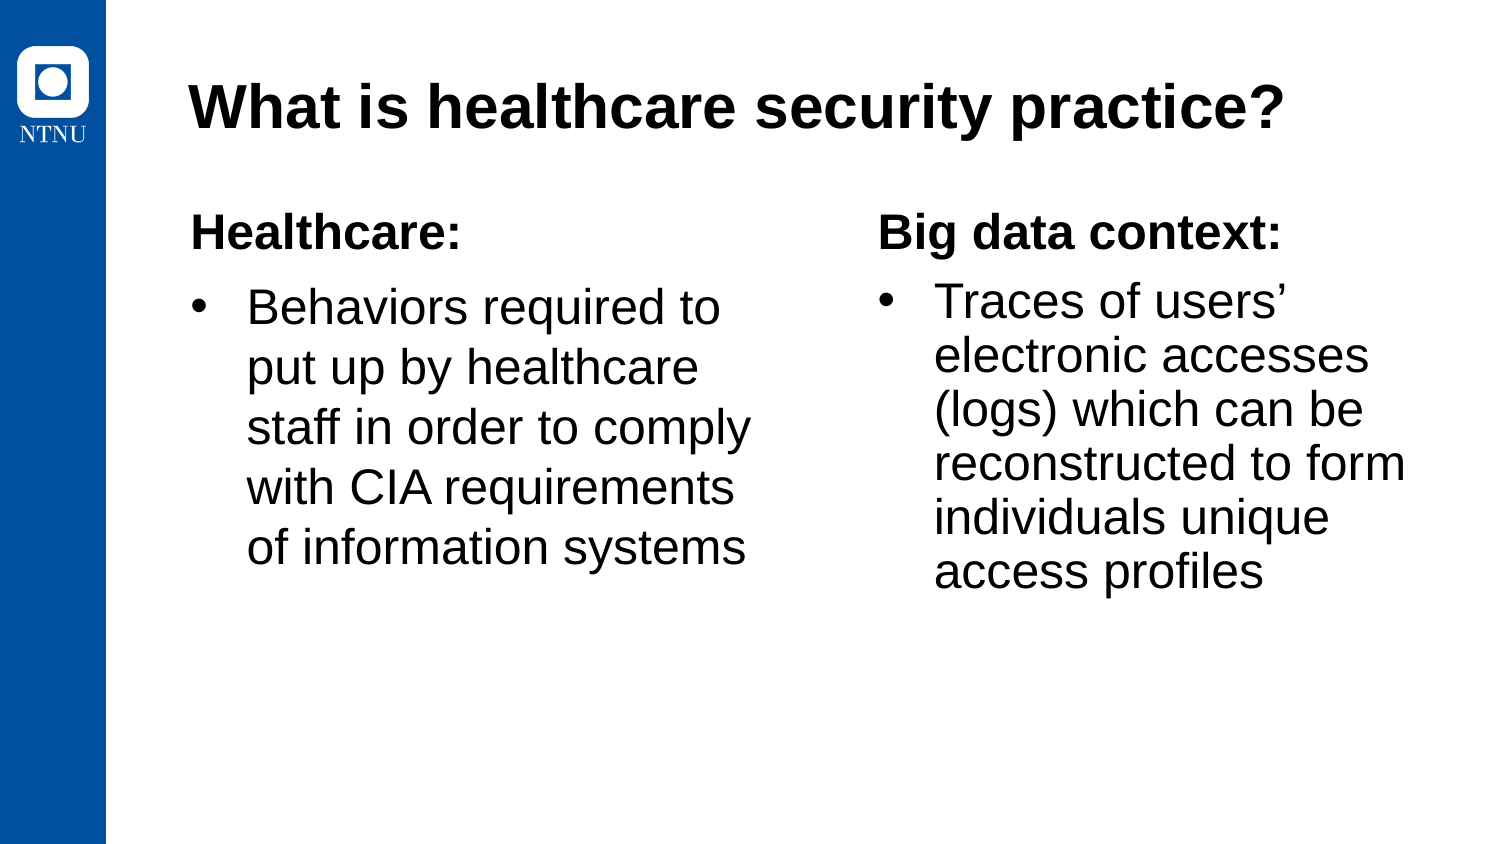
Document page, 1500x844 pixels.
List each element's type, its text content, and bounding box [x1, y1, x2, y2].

list Behaviors required to put up by healthcare staff in order to comply with CIA requirements of information systems [175, 267, 794, 754]
list Healthcare: [175, 188, 794, 267]
title What is healthcare security practice? [173, 33, 1389, 175]
list Big data context: [862, 188, 1488, 267]
picture [0, 0, 106, 844]
list Traces of users’ electronic accesses (logs) which can be reconstructed to form individuals unique access profiles [862, 267, 1488, 754]
